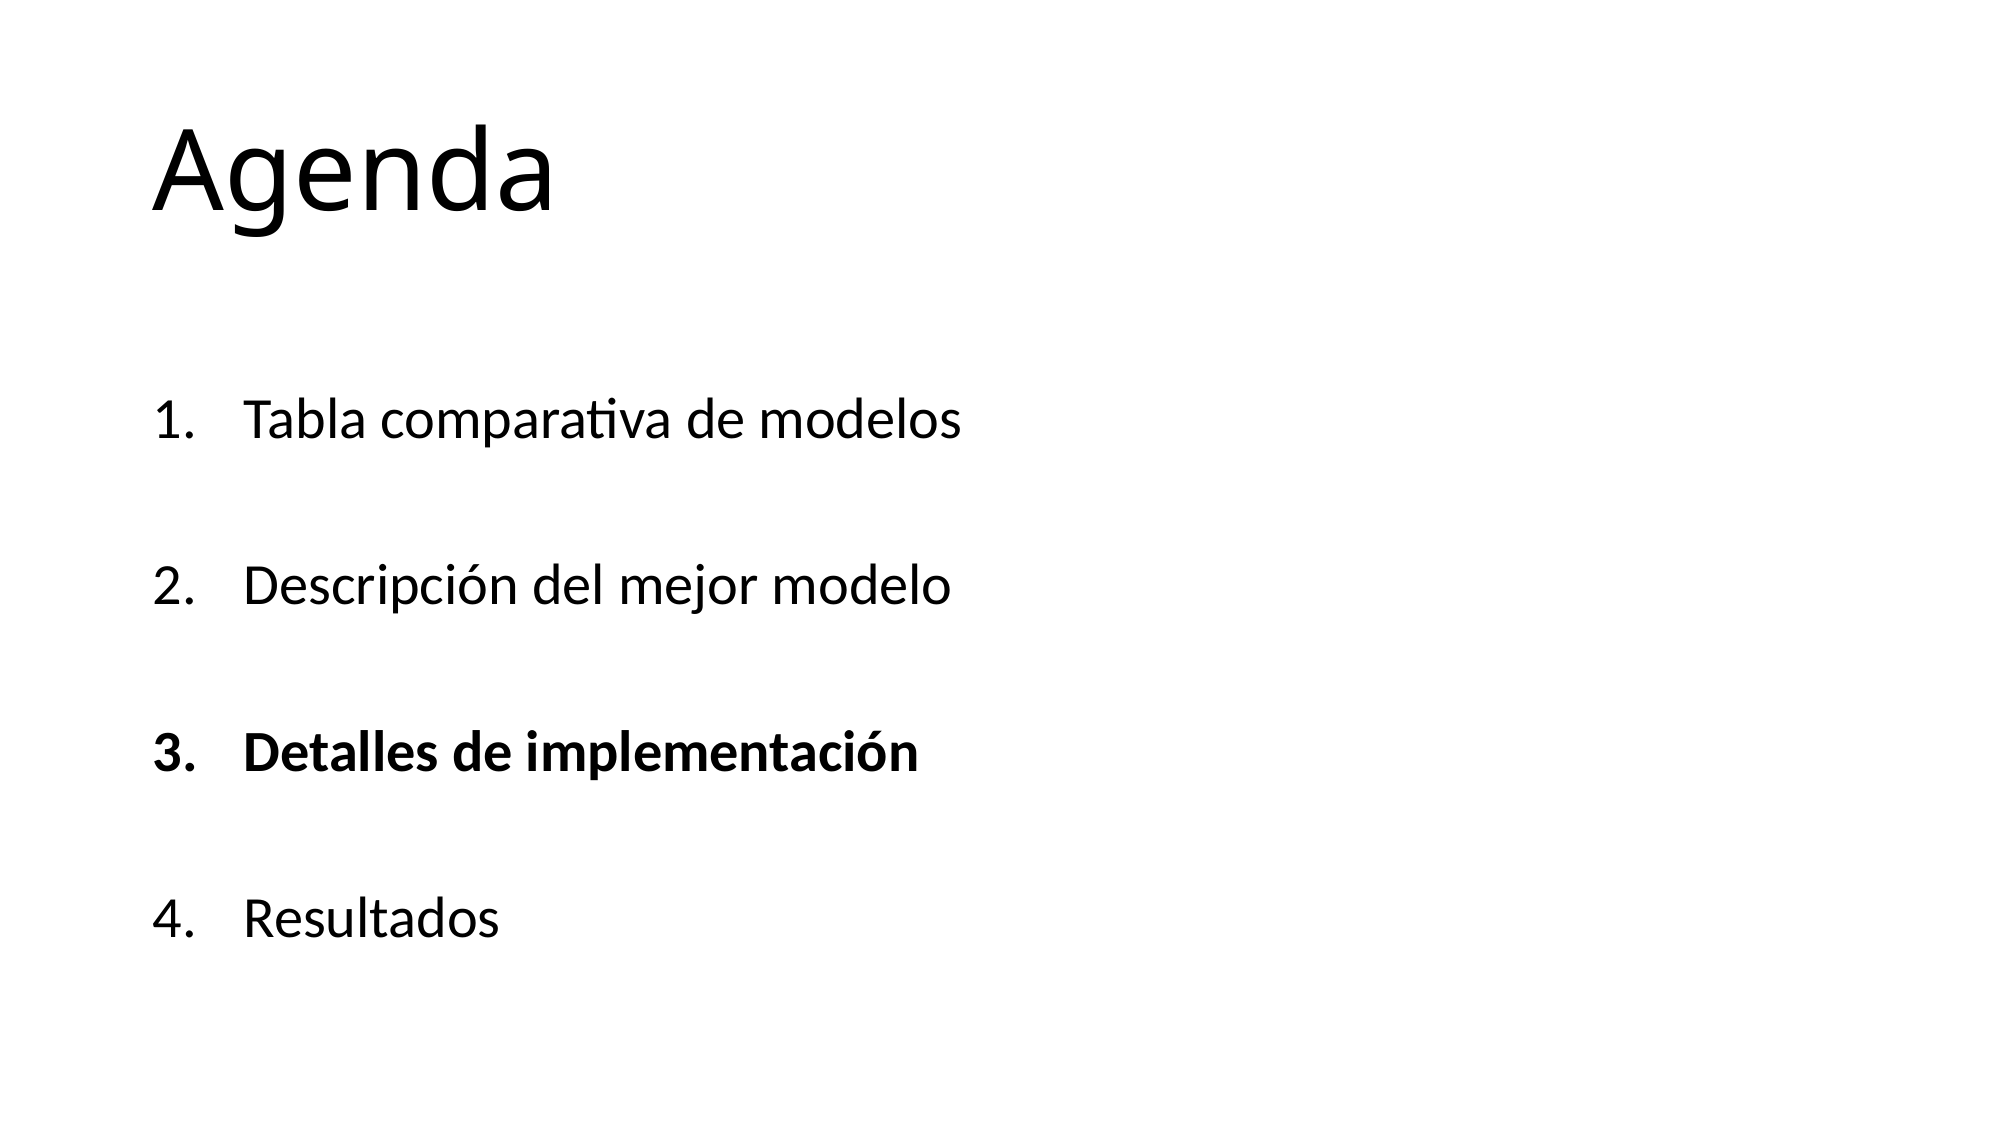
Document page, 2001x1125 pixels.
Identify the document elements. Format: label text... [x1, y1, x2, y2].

title Agenda [137, 59, 1863, 278]
list Tabla comparativa de modelos Descripción del mejor modelo Detalles de implementación Resultados [137, 299, 1863, 1014]
